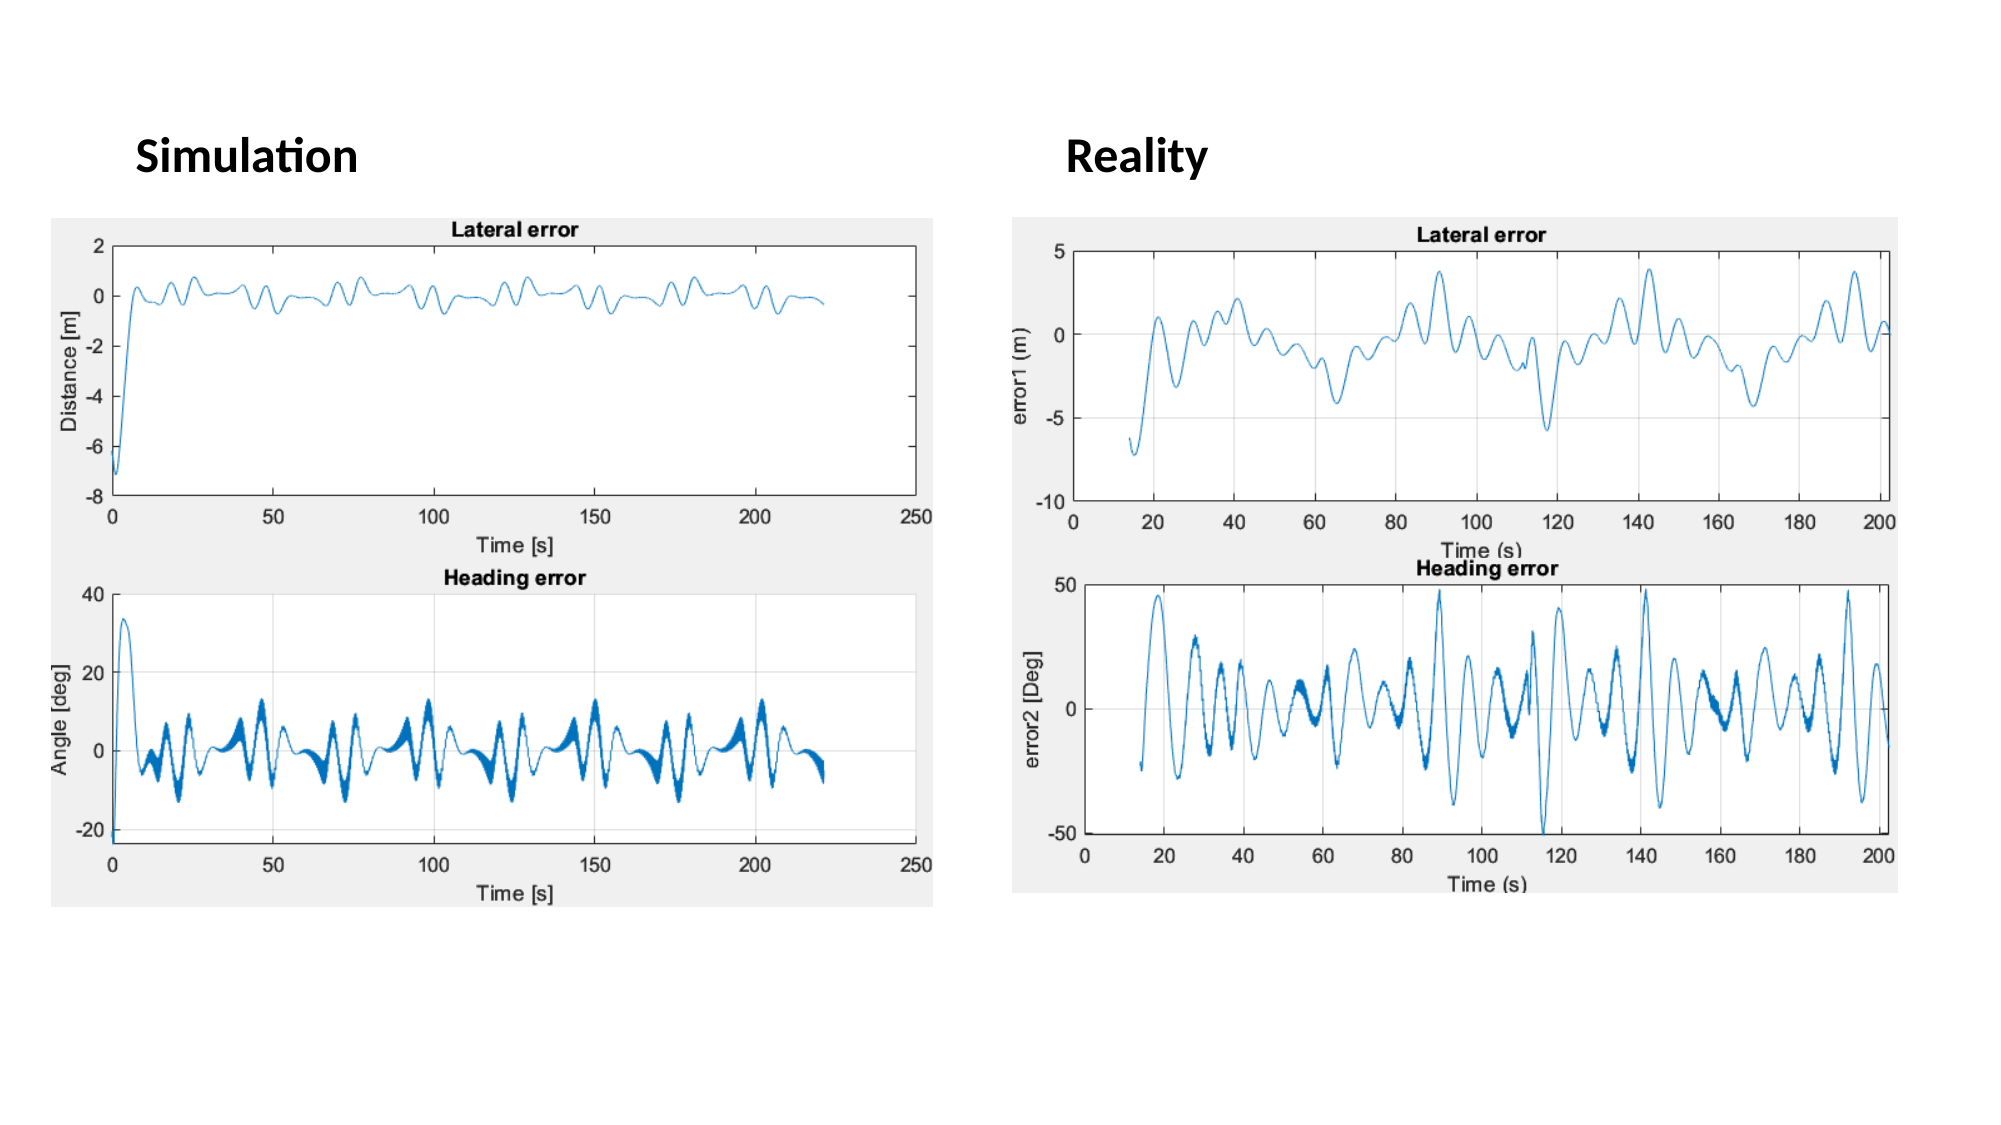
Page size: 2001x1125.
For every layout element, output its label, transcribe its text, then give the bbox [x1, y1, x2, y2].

list Reality [1050, 121, 1901, 191]
list Simulation [120, 116, 967, 191]
picture [1012, 217, 1898, 893]
picture [51, 218, 933, 907]
